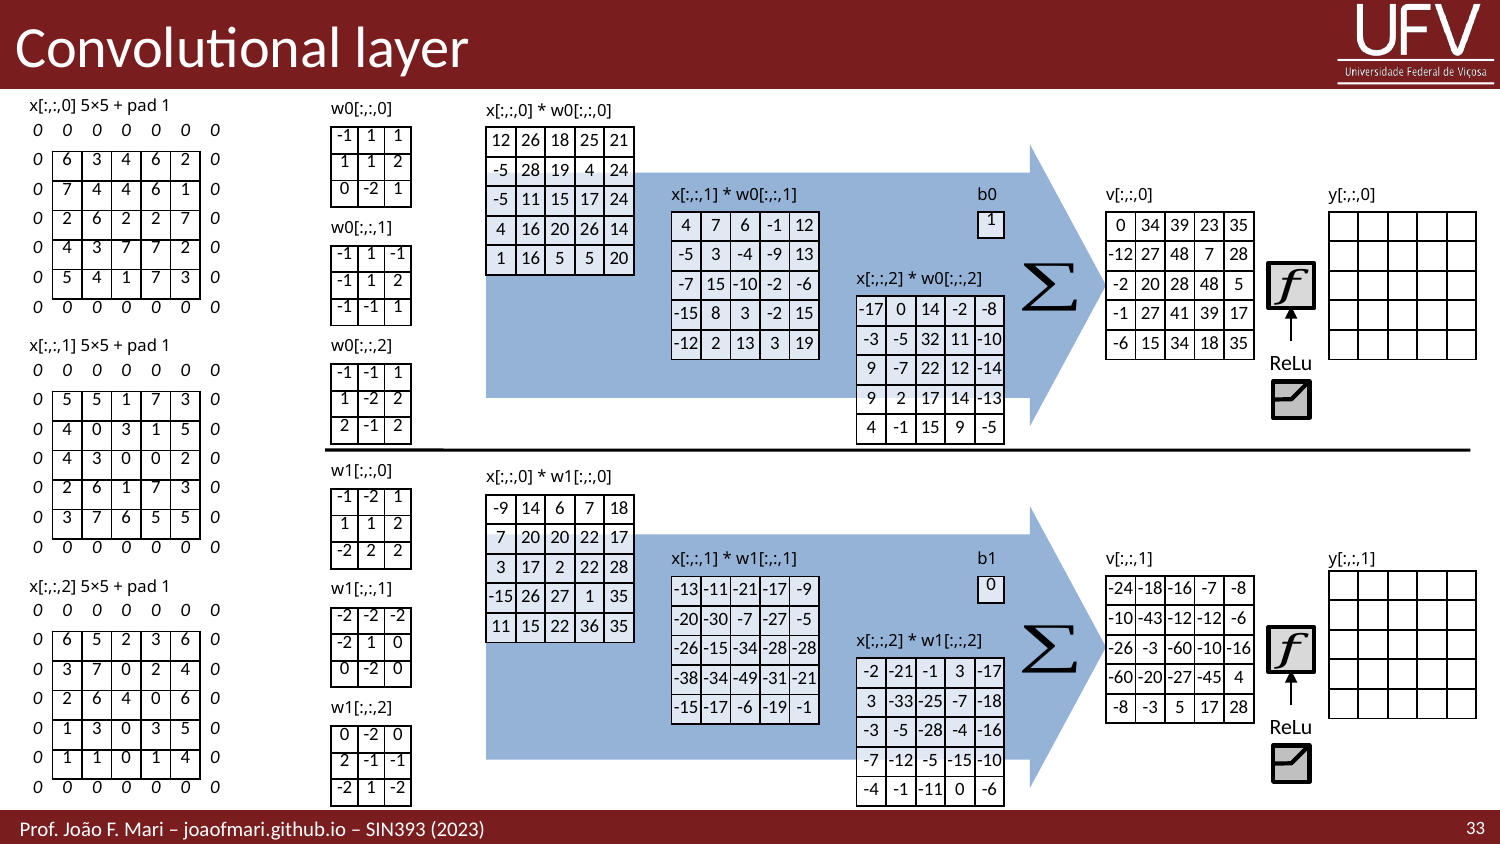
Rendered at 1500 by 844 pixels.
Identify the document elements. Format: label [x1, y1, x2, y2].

text_box [329, 93, 701, 125]
table_cell [112, 152, 140, 180]
table_cell [171, 751, 199, 778]
table_cell [946, 789, 974, 805]
table_cell [83, 751, 111, 778]
table_cell [1359, 601, 1387, 629]
table_header [1107, 213, 1135, 240]
table_header [359, 490, 384, 515]
table_cell [1166, 665, 1194, 693]
table_cell [1330, 601, 1357, 629]
table_cell [1448, 301, 1475, 329]
table_cell [1389, 690, 1416, 718]
table_cell [917, 427, 944, 443]
table_header [359, 727, 384, 752]
table_cell [1359, 331, 1387, 359]
table_header [1225, 577, 1253, 604]
table_cell [1107, 272, 1135, 299]
table_cell [112, 632, 140, 660]
table_header [1359, 573, 1387, 599]
table_cell [1448, 631, 1475, 658]
table_cell [1107, 242, 1135, 270]
table_cell [171, 481, 199, 509]
table_cell [112, 211, 140, 239]
table_cell [359, 418, 384, 443]
text_box [27, 90, 244, 120]
text_box [1327, 179, 1483, 209]
table_header [1330, 213, 1357, 240]
table_header [1107, 577, 1135, 604]
table_cell [1107, 636, 1135, 663]
table_cell [385, 273, 410, 298]
table_cell [1225, 665, 1253, 693]
table_cell [359, 273, 384, 298]
table_cell [1359, 690, 1387, 718]
table_cell [1418, 242, 1446, 270]
table_cell [1225, 695, 1253, 722]
table_header [332, 490, 357, 515]
table_cell [1166, 695, 1194, 722]
table_header [1389, 213, 1416, 240]
table_cell [1166, 272, 1194, 299]
table_header [1225, 213, 1253, 240]
text_box [1246, 305, 1336, 419]
table_cell [1225, 272, 1253, 299]
table_cell [857, 789, 885, 805]
table_cell [1107, 695, 1135, 722]
table_header [1136, 577, 1164, 604]
footer [0, 812, 1034, 844]
table_header [23, 362, 230, 391]
table_cell [83, 211, 111, 239]
table_cell [1418, 301, 1446, 329]
table_cell [83, 182, 111, 210]
table_cell [171, 422, 199, 450]
table_cell [83, 422, 111, 450]
table_cell [112, 392, 140, 420]
table_cell [23, 151, 230, 329]
table_header [359, 609, 384, 633]
table_cell [1225, 636, 1253, 663]
table_header [332, 727, 357, 752]
table_cell [83, 632, 111, 660]
table_cell [1107, 331, 1135, 359]
table_cell [142, 751, 170, 778]
table_header [385, 490, 410, 515]
table_cell [1195, 636, 1223, 663]
text_box [329, 454, 701, 491]
table_cell [1448, 660, 1475, 688]
table_cell [1136, 695, 1164, 722]
table_cell [53, 451, 81, 479]
table_cell [976, 789, 1003, 805]
table_cell [53, 481, 81, 509]
table_header [1195, 213, 1223, 240]
table_cell [1136, 272, 1164, 299]
table_cell [83, 152, 111, 180]
table_cell [1195, 606, 1223, 634]
table_cell [53, 751, 81, 778]
table_cell [142, 422, 170, 450]
table_header [1389, 573, 1416, 599]
table_cell [53, 422, 81, 450]
table_cell [332, 300, 357, 325]
table_cell [142, 632, 170, 660]
table_cell [1448, 242, 1475, 270]
table_cell [1195, 695, 1223, 722]
table_cell [171, 182, 199, 210]
table_cell [1225, 331, 1253, 359]
table_cell [1225, 242, 1253, 270]
table_cell [385, 516, 410, 541]
table_cell [1136, 301, 1164, 329]
table_cell [1389, 631, 1416, 658]
table_header [546, 496, 574, 505]
table_cell [359, 181, 384, 206]
table_cell [1448, 272, 1475, 299]
table_cell [1389, 331, 1416, 359]
table_cell [142, 691, 170, 719]
table_cell [112, 691, 140, 719]
table_cell [1330, 331, 1357, 359]
table_cell [1225, 606, 1253, 634]
table_cell [385, 754, 410, 778]
table_cell [1107, 606, 1135, 634]
table_header [332, 365, 357, 390]
table_cell [83, 662, 111, 690]
table_cell [332, 780, 357, 805]
table_cell [53, 211, 81, 239]
table_header [359, 247, 384, 271]
table_cell [171, 510, 199, 538]
text_box [329, 144, 1260, 427]
table_header [332, 128, 357, 153]
table_cell [1418, 331, 1446, 359]
table_cell [83, 392, 111, 420]
table_cell [1166, 242, 1194, 270]
table_cell [171, 632, 199, 660]
table_cell [385, 780, 410, 805]
table_header [359, 128, 384, 153]
table_cell [1166, 331, 1194, 359]
table_cell [112, 721, 140, 749]
table_cell [142, 510, 170, 538]
table_cell [171, 211, 199, 239]
table_header [1448, 573, 1475, 599]
table_cell [1195, 242, 1223, 270]
slide_number [1328, 811, 1500, 844]
table_cell [53, 721, 81, 749]
table_header [385, 609, 410, 633]
table_cell [1330, 242, 1357, 270]
table_header [1136, 213, 1164, 240]
table_cell [112, 451, 140, 479]
table_cell [112, 182, 140, 210]
table_cell [385, 543, 410, 568]
table_cell [83, 451, 111, 479]
table_cell [385, 635, 410, 660]
table_cell [142, 721, 170, 749]
table_header [385, 247, 410, 271]
table_cell [385, 300, 410, 325]
table_cell [359, 543, 384, 568]
table_cell [1359, 301, 1387, 329]
table_cell [142, 241, 170, 269]
table_cell [1389, 601, 1416, 629]
table_header [23, 122, 230, 151]
table_cell [142, 152, 170, 180]
table_cell [142, 211, 170, 239]
table_cell [1359, 242, 1387, 270]
table_cell [359, 300, 384, 325]
table_cell [1448, 690, 1475, 718]
table_cell [1359, 660, 1387, 688]
table_cell [53, 662, 81, 690]
table_cell [1166, 636, 1194, 663]
table_cell [385, 662, 410, 686]
table_cell [1195, 665, 1223, 693]
table_header [576, 496, 603, 505]
table_cell [332, 181, 357, 206]
table_cell [23, 391, 230, 569]
table_cell [385, 418, 410, 443]
table_header [385, 727, 410, 752]
table_cell [332, 543, 357, 568]
table_cell [1330, 631, 1357, 658]
table_cell [1418, 660, 1446, 688]
table_cell [142, 451, 170, 479]
table_cell [83, 270, 111, 298]
table_header [385, 365, 410, 390]
text_box [329, 505, 1260, 789]
table_cell [171, 691, 199, 719]
table_cell [1107, 301, 1135, 329]
table_cell [332, 418, 357, 443]
text_box [27, 330, 244, 360]
table_cell [976, 427, 1003, 443]
table_cell [1225, 301, 1253, 329]
table_header [517, 128, 544, 144]
table_cell [171, 662, 199, 690]
table_cell [1136, 606, 1164, 634]
table_cell [359, 516, 384, 541]
table_cell [359, 155, 384, 180]
table_cell [857, 427, 885, 443]
table_cell [142, 270, 170, 298]
table_cell [1195, 331, 1223, 359]
table_cell [112, 662, 140, 690]
table_cell [1330, 690, 1357, 718]
table_cell [112, 481, 140, 509]
title [0, 0, 1500, 89]
table_cell [142, 182, 170, 210]
table_header [1418, 213, 1446, 240]
table_header [1359, 213, 1387, 240]
table_header [487, 496, 515, 505]
table_cell [142, 392, 170, 420]
table_cell [53, 510, 81, 538]
table_header [332, 609, 357, 633]
table_cell [1389, 660, 1416, 688]
table_cell [332, 392, 357, 416]
table_cell [1389, 301, 1416, 329]
table_cell [142, 662, 170, 690]
table_header [1448, 213, 1475, 240]
table_cell [1166, 301, 1194, 329]
table_header [1330, 573, 1357, 599]
table_cell [1330, 301, 1357, 329]
table_header [385, 128, 410, 153]
table_header [576, 128, 603, 144]
text_box [1327, 543, 1483, 573]
table_cell [887, 427, 915, 443]
table_cell [83, 241, 111, 269]
table_cell [1136, 331, 1164, 359]
table_cell [1418, 272, 1446, 299]
table_cell [1359, 631, 1387, 658]
table_header [1166, 577, 1194, 604]
table_cell [359, 780, 384, 805]
table_cell [917, 789, 944, 805]
table_cell [23, 632, 230, 809]
table_header [517, 496, 544, 505]
table_cell [1107, 665, 1135, 693]
table_header [1195, 577, 1223, 604]
table_cell [359, 662, 384, 686]
table_cell [332, 662, 357, 686]
table_cell [142, 481, 170, 509]
table_cell [53, 152, 81, 180]
table_header [23, 602, 230, 632]
table_header [359, 365, 384, 390]
table_cell [332, 273, 357, 298]
table_cell [171, 451, 199, 479]
table_cell [1136, 665, 1164, 693]
table_cell [1195, 272, 1223, 299]
table_cell [1418, 690, 1446, 718]
table_cell [385, 181, 410, 206]
table_cell [1418, 601, 1446, 629]
table_cell [171, 721, 199, 749]
table_cell [1448, 331, 1475, 359]
table_header [332, 247, 357, 271]
table_cell [332, 754, 357, 778]
table_cell [1330, 272, 1357, 299]
table_cell [112, 510, 140, 538]
table_cell [359, 754, 384, 778]
table_cell [385, 392, 410, 416]
table_header [605, 496, 633, 505]
table_cell [887, 789, 915, 805]
table_cell [1418, 631, 1446, 658]
table_cell [112, 270, 140, 298]
table_cell [112, 241, 140, 269]
table_cell [332, 155, 357, 180]
table_cell [83, 510, 111, 538]
table_cell [359, 635, 384, 660]
table_cell [112, 422, 140, 450]
table_cell [1389, 242, 1416, 270]
text_box [27, 570, 244, 600]
table_cell [1389, 272, 1416, 299]
table_cell [1195, 301, 1223, 329]
table_header [546, 128, 574, 144]
table_header [487, 128, 515, 144]
table_cell [83, 691, 111, 719]
table_cell [53, 392, 81, 420]
table_cell [1136, 636, 1164, 663]
table_cell [1136, 242, 1164, 270]
table_cell [1448, 601, 1475, 629]
text_box [1246, 669, 1336, 783]
table_cell [332, 516, 357, 541]
table_cell [171, 270, 199, 298]
table_cell [171, 241, 199, 269]
table_cell [1330, 660, 1357, 688]
table_cell [1166, 606, 1194, 634]
table_cell [1359, 272, 1387, 299]
table_header [1418, 573, 1446, 599]
table_cell [53, 691, 81, 719]
table_cell [53, 182, 81, 210]
table_cell [171, 392, 199, 420]
table_header [1166, 213, 1194, 240]
table_cell [53, 632, 81, 660]
table_cell [385, 155, 410, 180]
table_cell [53, 241, 81, 269]
table_cell [332, 635, 357, 660]
table_cell [83, 721, 111, 749]
table_cell [171, 152, 199, 180]
table_cell [359, 392, 384, 416]
table_cell [112, 751, 140, 778]
table_header [605, 128, 633, 144]
table_cell [83, 481, 111, 509]
table_cell [53, 270, 81, 298]
table_cell [946, 427, 974, 443]
